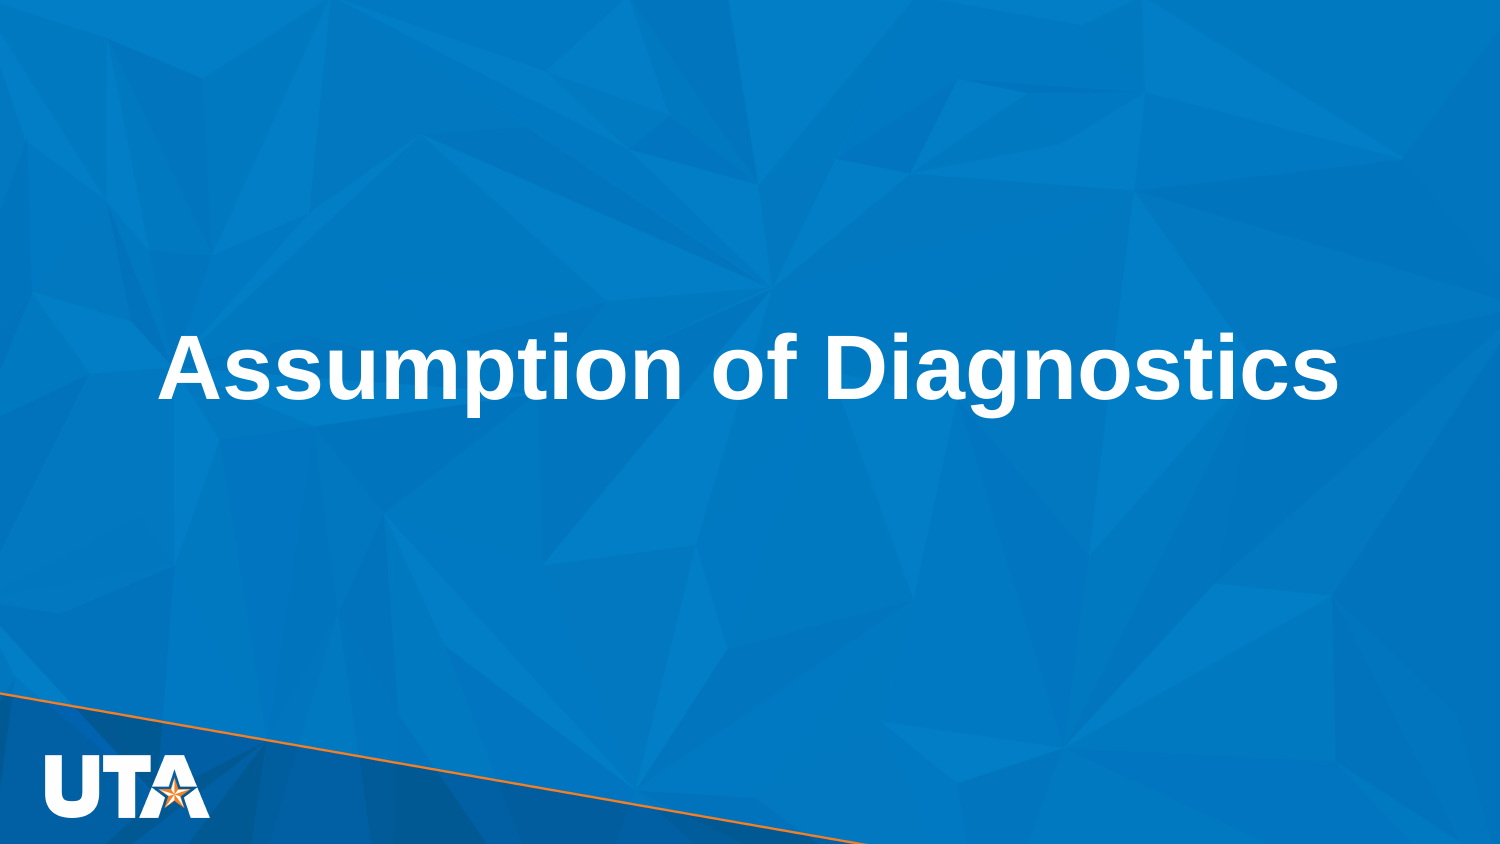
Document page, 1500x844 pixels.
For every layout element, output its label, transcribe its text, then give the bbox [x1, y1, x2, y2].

picture [0, 0, 1500, 844]
title Assumption of Diagnostics [75, 292, 1425, 434]
